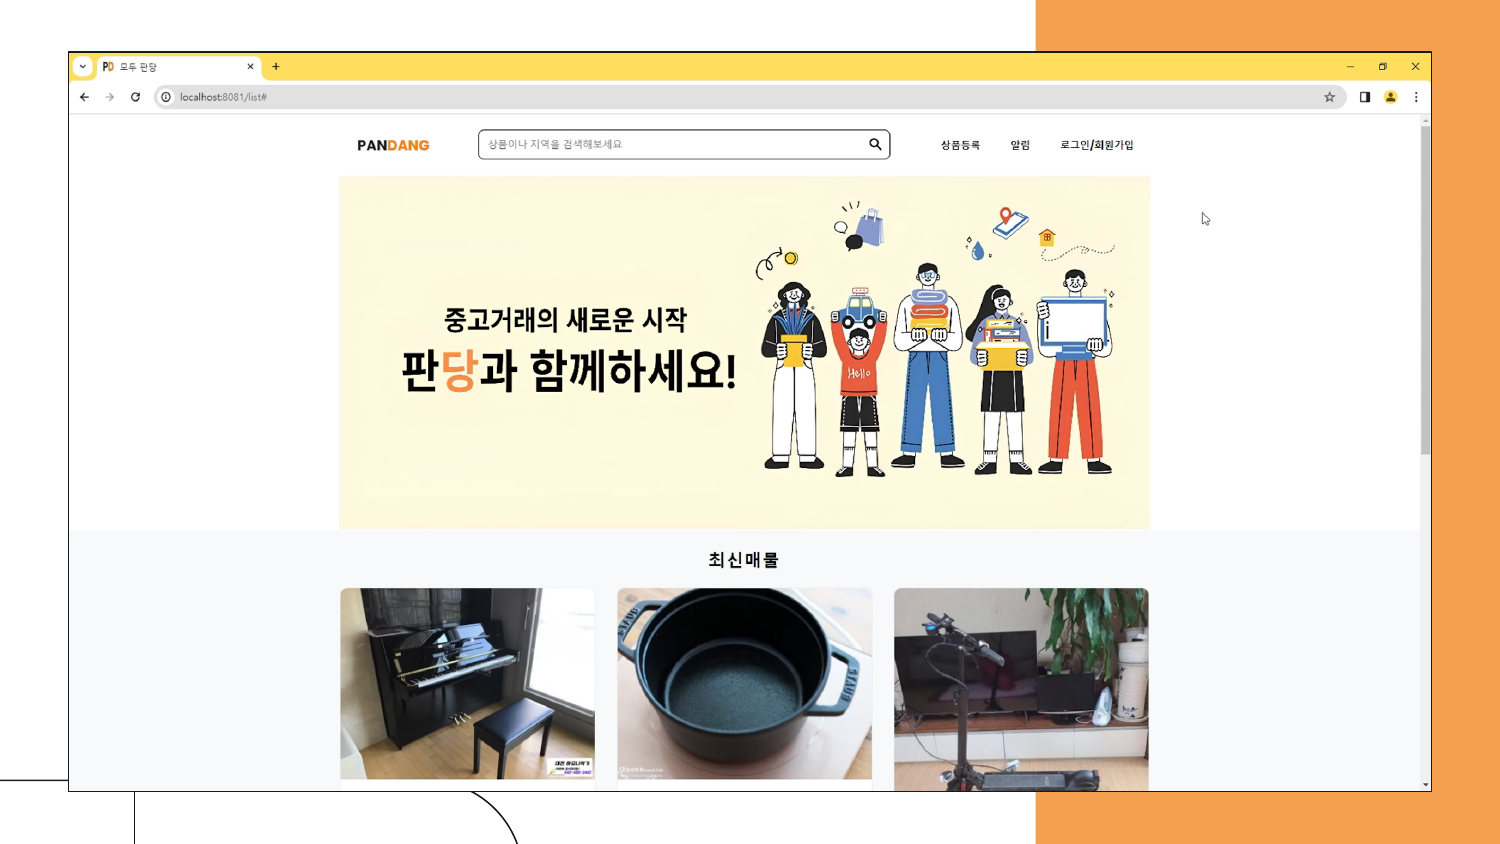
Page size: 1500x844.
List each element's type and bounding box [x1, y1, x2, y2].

picture [68, 52, 1431, 792]
